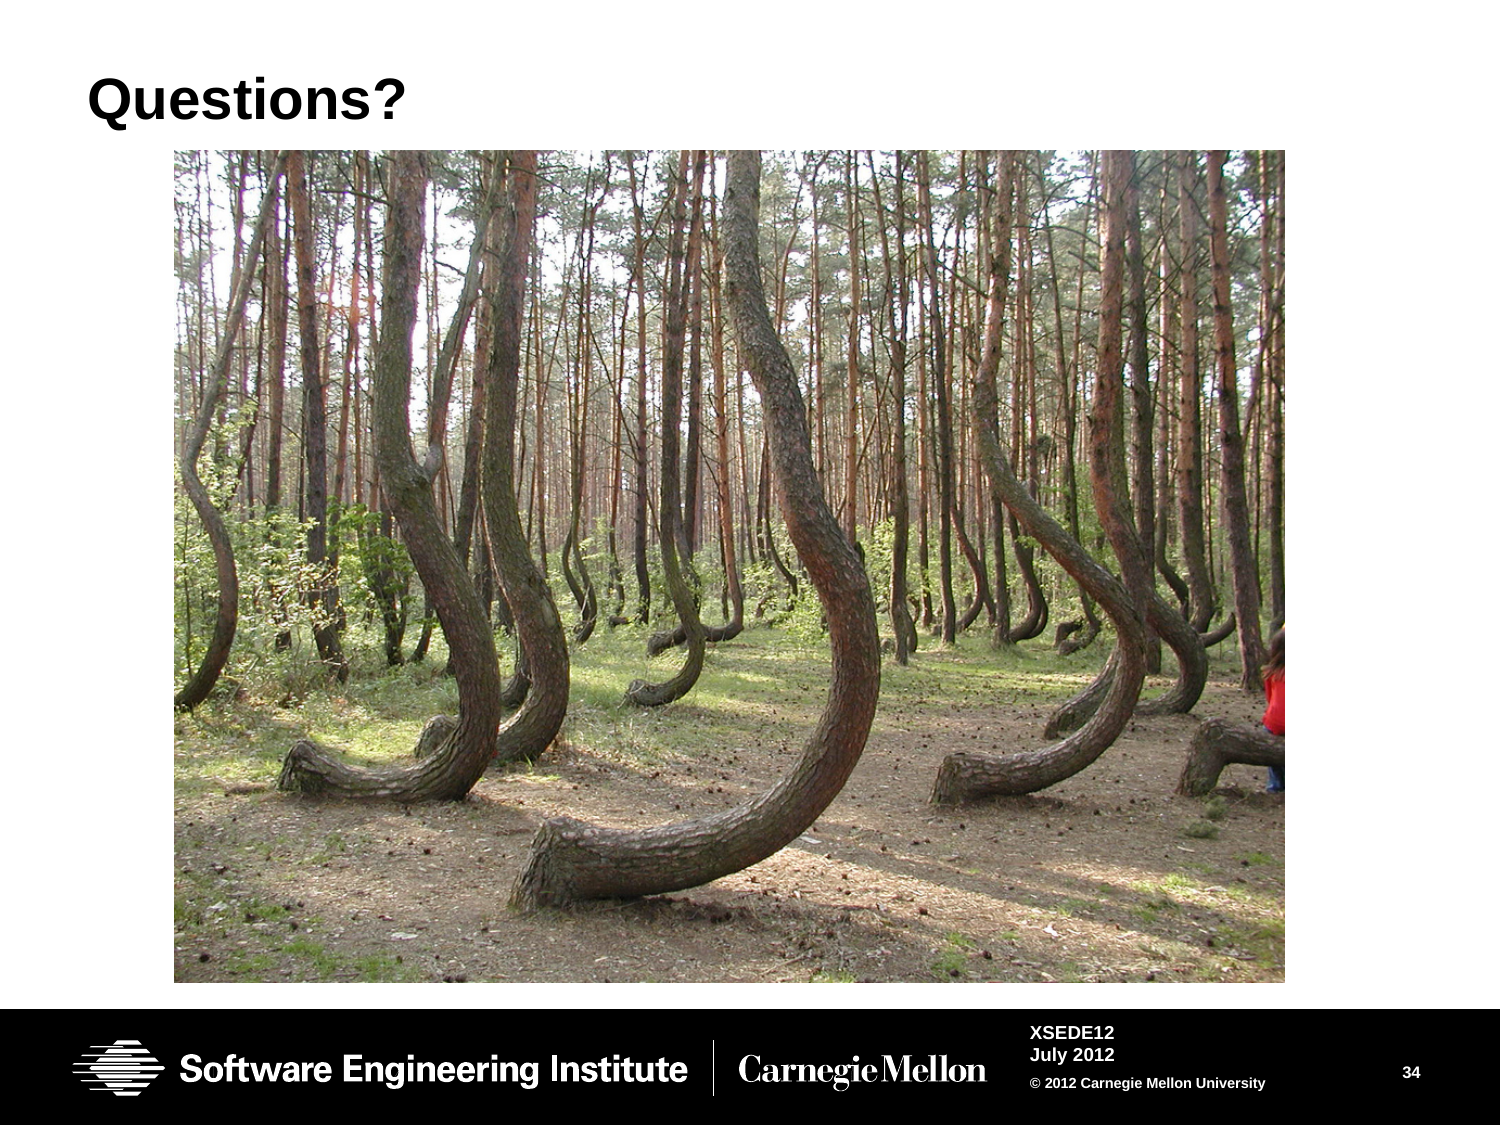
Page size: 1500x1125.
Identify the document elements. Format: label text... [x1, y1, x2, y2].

title Questions? [87, 69, 1426, 135]
picture [173, 149, 1285, 984]
